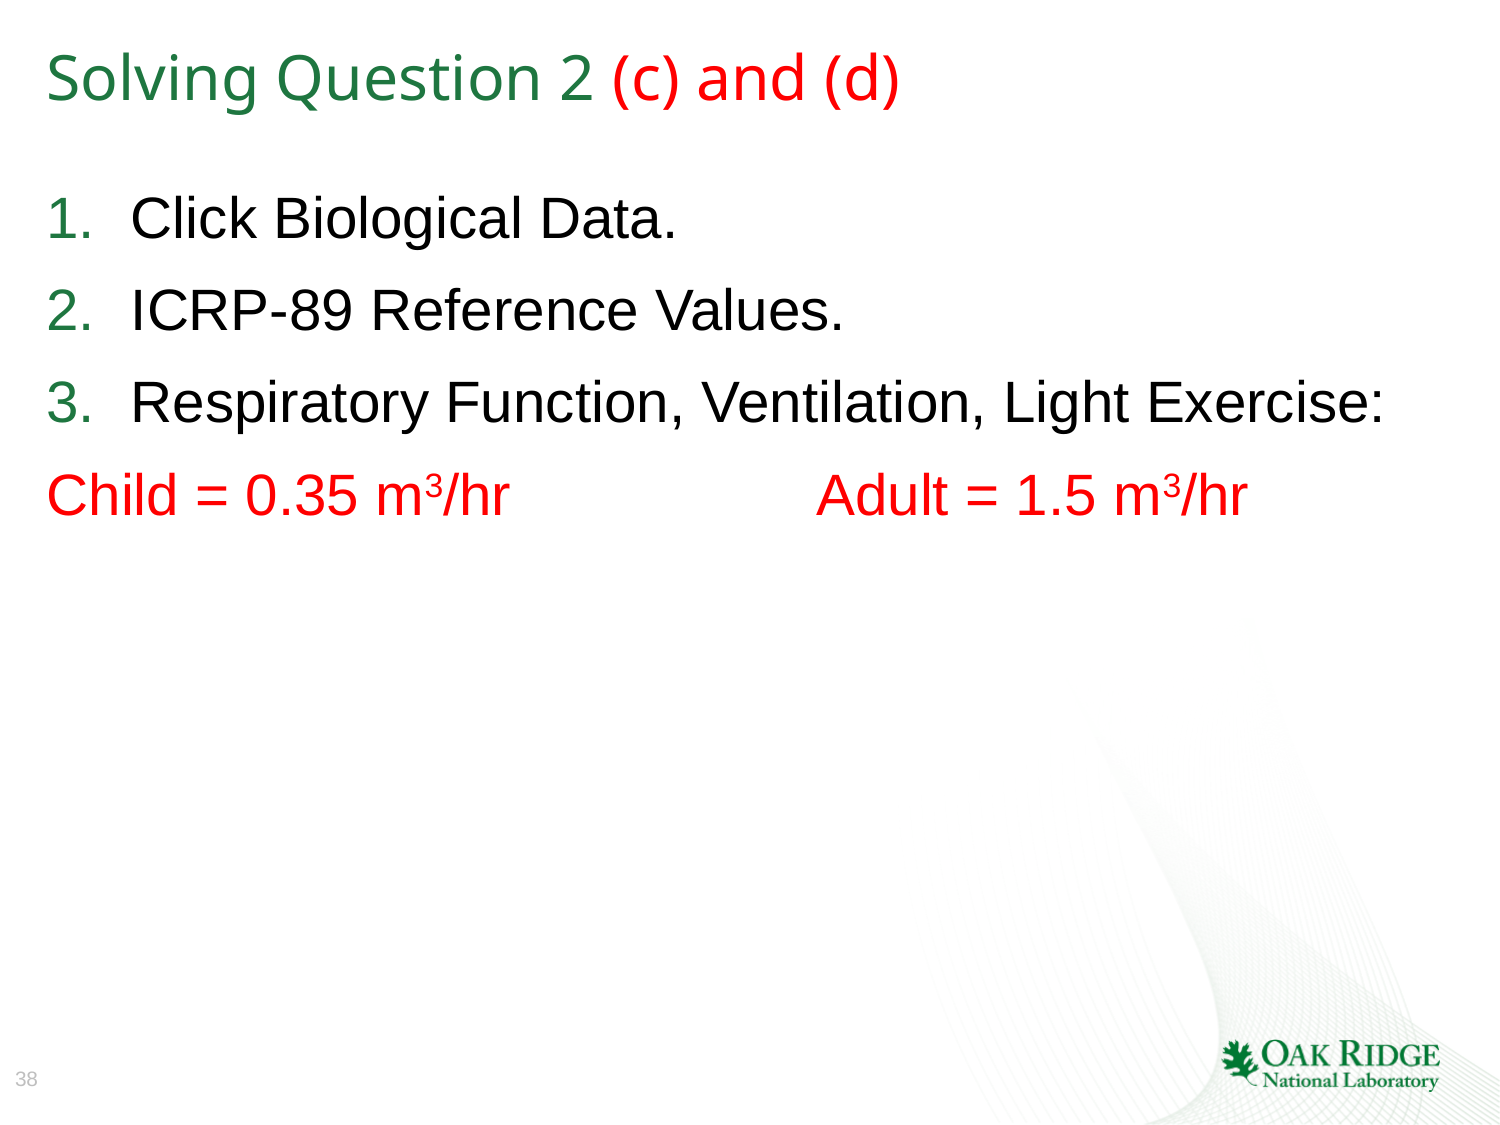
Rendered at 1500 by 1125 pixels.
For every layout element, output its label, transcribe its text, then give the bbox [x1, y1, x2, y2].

picture [833, 297, 1500, 1125]
title Solving Question 2 (c) and (d) [31, 41, 1449, 122]
list Click Biological Data. ICRP‐89 Reference Values. Respiratory Function, Ventilation, Light Exercise: Child = 0.35 m3/hr Adult = 1.5 m3/hr [31, 180, 1450, 870]
